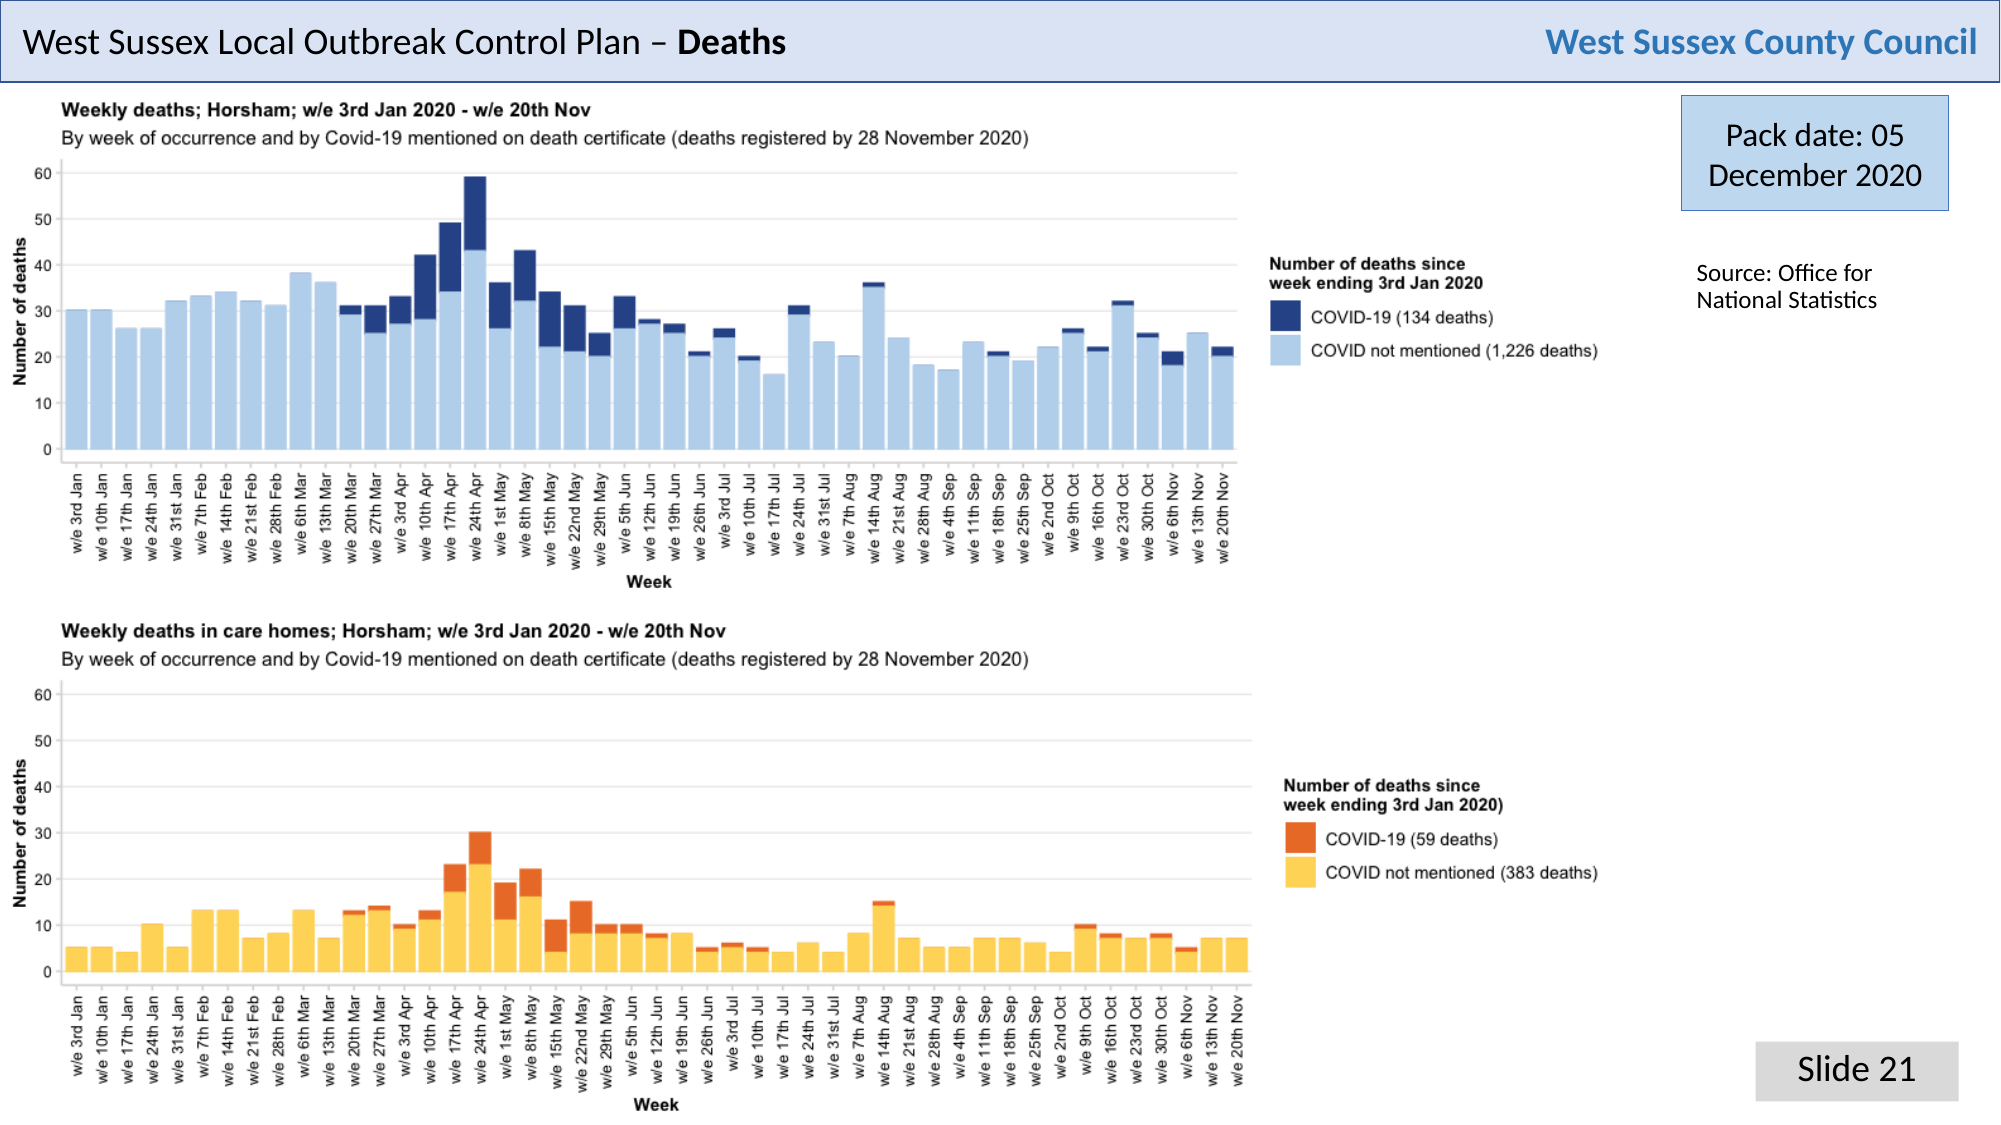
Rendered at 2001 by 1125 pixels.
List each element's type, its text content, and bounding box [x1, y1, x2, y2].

picture [3, 91, 1619, 602]
picture [3, 612, 1619, 1125]
list Slide 21 [1755, 1041, 1959, 1102]
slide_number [1681, 95, 1949, 211]
list Source: Office for National Statistics [1681, 252, 1959, 289]
